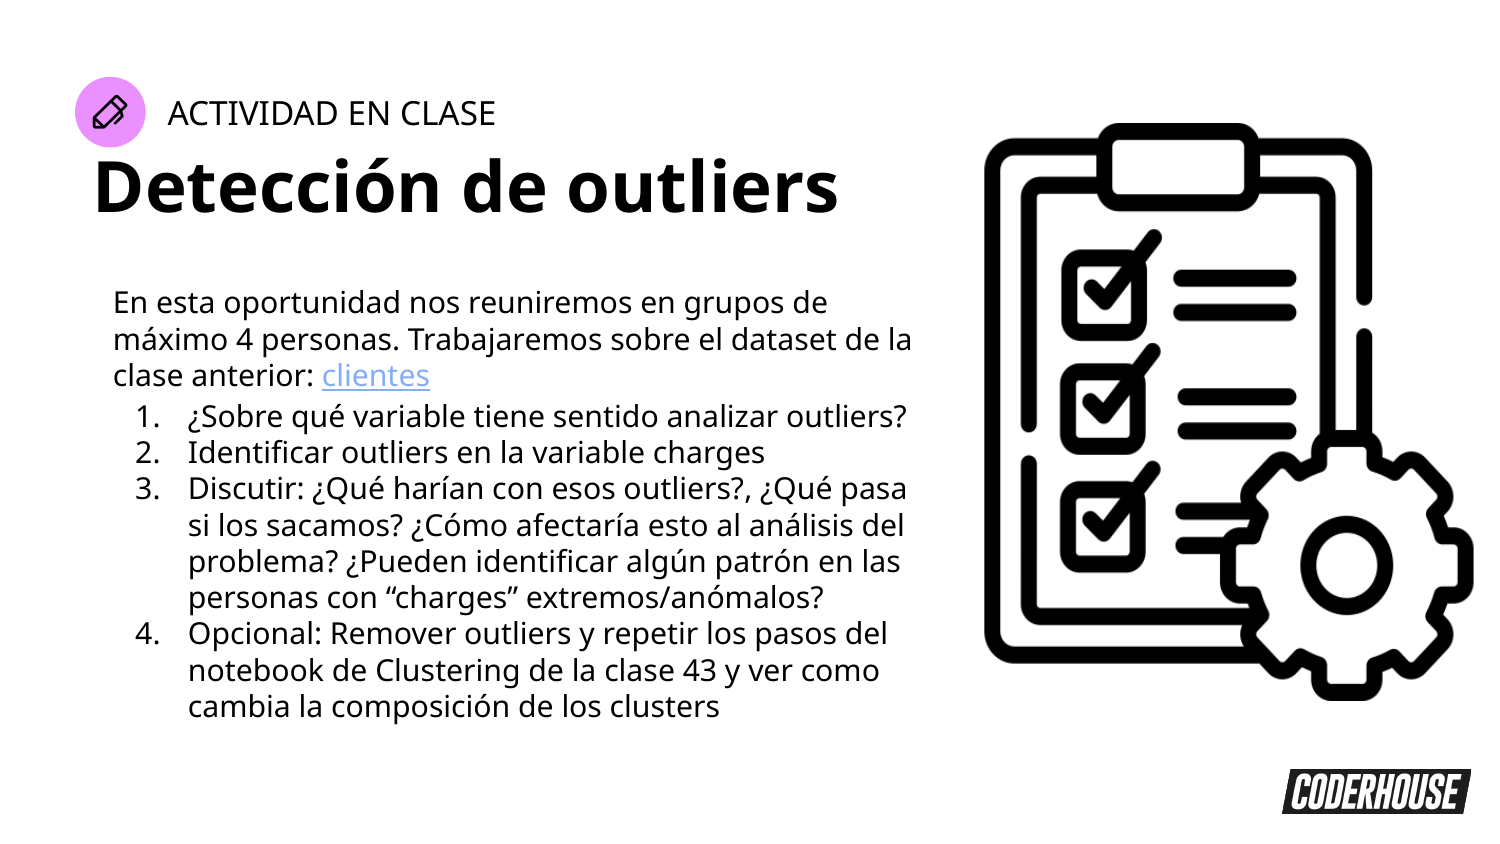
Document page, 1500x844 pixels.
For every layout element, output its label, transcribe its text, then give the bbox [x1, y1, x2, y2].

picture [958, 122, 1500, 702]
text_box En esta oportunidad nos reuniremos en grupos de máximo 4 personas. Trabajaremos sobre el dataset de la clase anterior: clientes ¿Sobre qué variable tiene sentido analizar outliers? Identificar outliers en la variable charges Discutir: ¿Qué harían con esos outliers?, ¿Qué pasa si los sacamos? ¿Cómo afectaría esto al análisis del problema? ¿Pueden identificar algún patrón en las personas con “charges” extremos/anómalos? Opcional: Remover outliers y repetir los pasos del notebook de Clustering de la clase 43 y ver como cambia la composición de los clusters [97, 268, 937, 739]
text_box Detección de outliers [77, 136, 953, 243]
picture [1281, 769, 1471, 814]
text_box ACTIVIDAD EN CLASE [152, 76, 557, 147]
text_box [74, 76, 146, 148]
